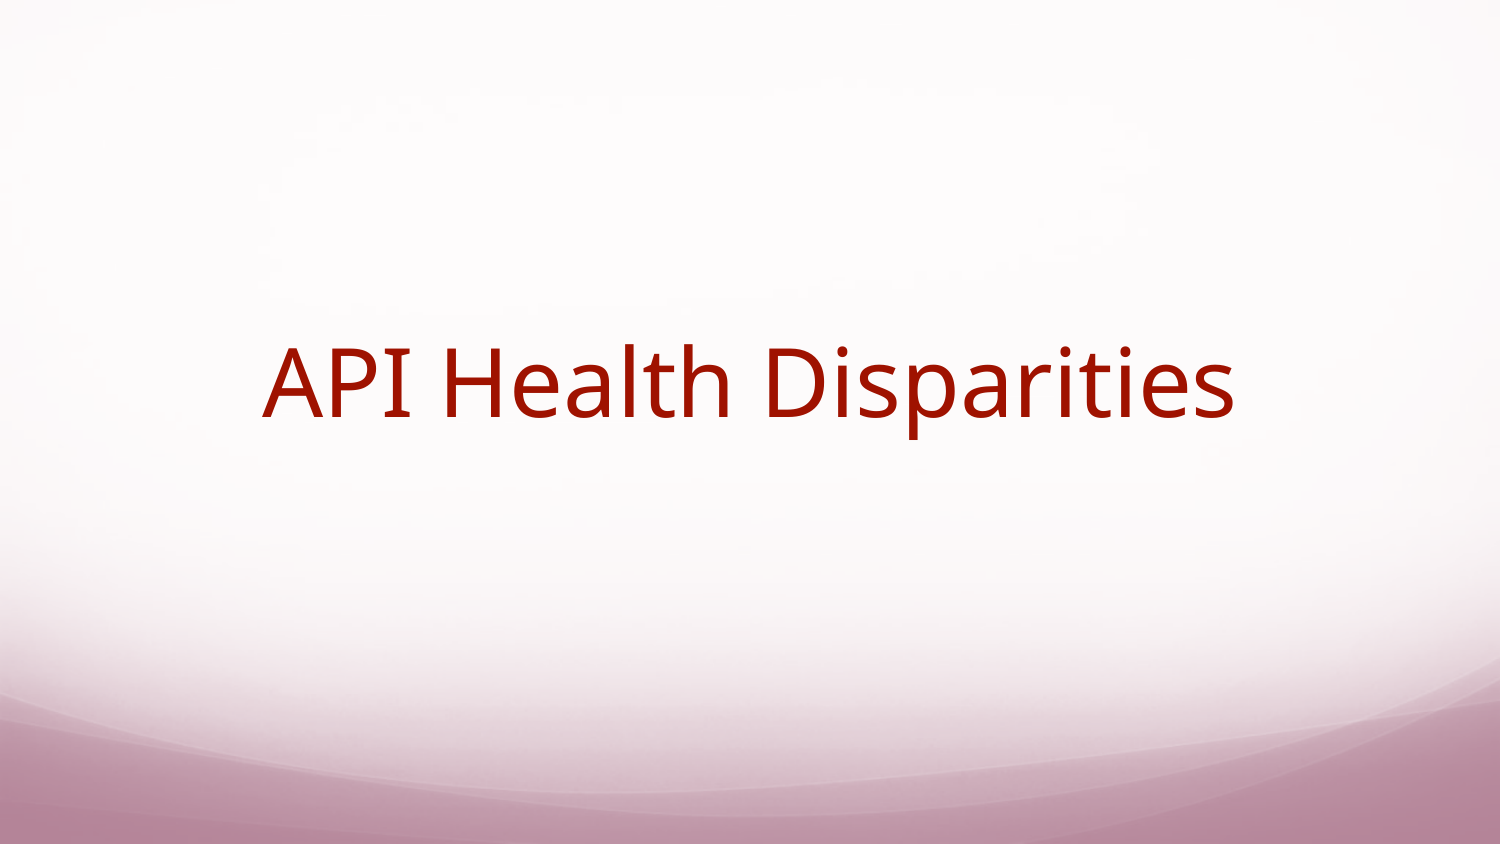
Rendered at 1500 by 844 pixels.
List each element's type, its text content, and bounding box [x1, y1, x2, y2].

title API Health Disparities [75, 311, 1425, 453]
